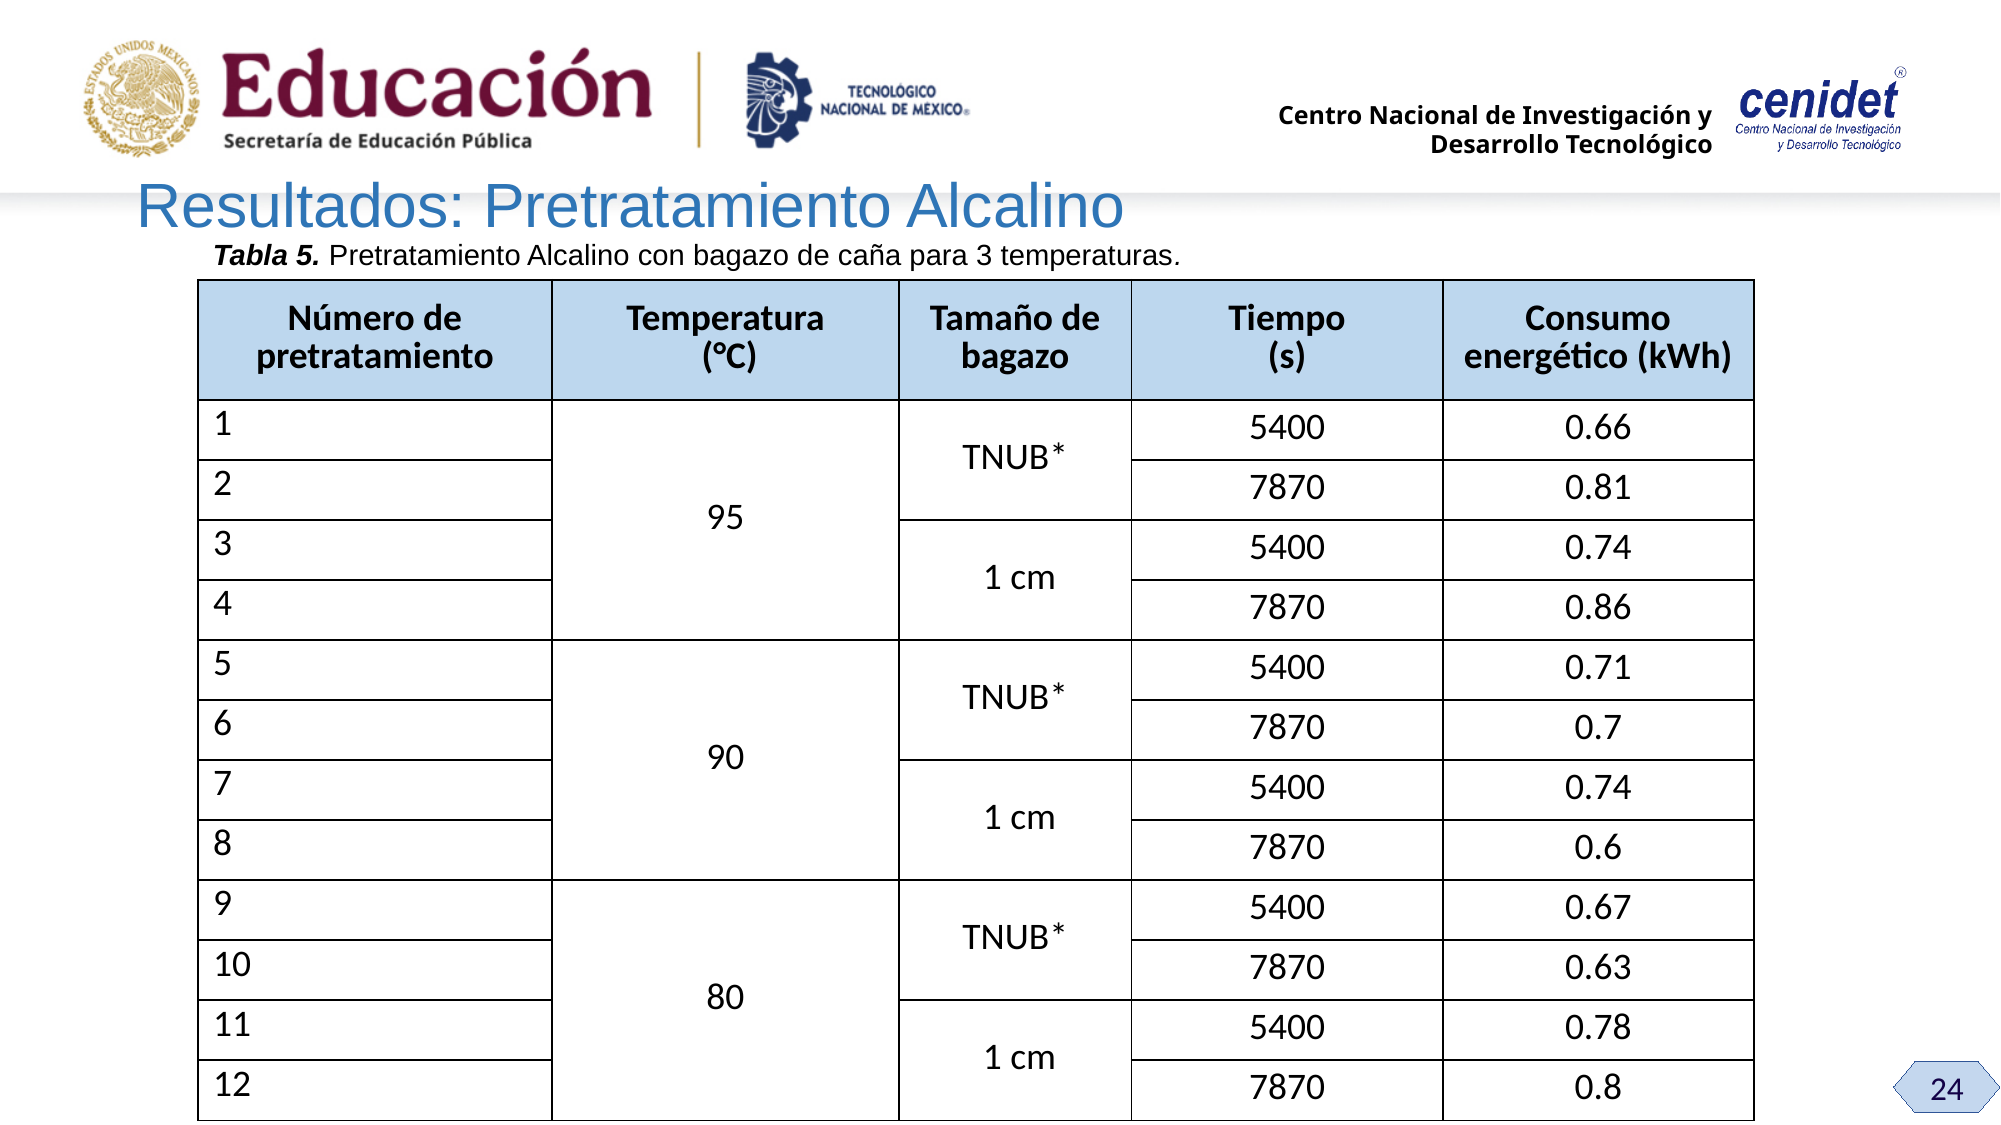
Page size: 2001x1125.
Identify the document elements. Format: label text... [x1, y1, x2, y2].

table_cell 5400 [1132, 1001, 1442, 1059]
table_cell 9 [199, 881, 551, 939]
picture [0, 0, 2001, 1125]
table_cell 0.67 [1444, 881, 1753, 939]
table_cell 0.8 [1444, 1061, 1753, 1120]
table_header Consumo energético (kWh) [1444, 281, 1753, 399]
table_header Número de pretratamiento [199, 281, 551, 399]
table_cell 0.74 [1444, 761, 1753, 819]
slide_number 24 [1893, 1061, 2000, 1113]
table_cell 5400 [1132, 401, 1442, 459]
table_cell 7870 [1132, 461, 1442, 519]
table_cell 1 [199, 401, 551, 459]
table_cell 0.81 [1444, 461, 1753, 519]
text_box Centro Nacional de Investigación y Desarrollo Tecnológico [1177, 91, 1727, 167]
table_header Tiempo (s) [1132, 281, 1442, 399]
table_cell 7 [199, 761, 551, 819]
table_cell 7870 [1132, 1061, 1442, 1120]
table_cell 0.74 [1444, 521, 1753, 579]
table_cell 7870 [1132, 581, 1442, 639]
table_cell 0.7 [1444, 701, 1753, 759]
table_cell 80 [553, 881, 898, 1120]
table_cell 10 [199, 941, 551, 999]
table_cell 5400 [1132, 881, 1442, 939]
table_cell 4 [199, 581, 551, 639]
table_cell 1 cm [900, 761, 1131, 879]
table_cell 1 cm [900, 1001, 1131, 1120]
table_cell 0.66 [1444, 401, 1753, 459]
table_cell 0.86 [1444, 581, 1753, 639]
table_cell 2 [199, 461, 551, 519]
text_box Resultados: Pretratamiento Alcalino [61, 125, 1219, 290]
table_header Temperatura (°C) [553, 281, 898, 399]
table_cell 7870 [1132, 941, 1442, 999]
table_cell TNUB* [900, 641, 1131, 759]
table_cell 5 [199, 641, 551, 699]
table_cell 11 [199, 1001, 551, 1059]
table_cell 5400 [1132, 521, 1442, 579]
table_cell 0.63 [1444, 941, 1753, 999]
text_box Tabla 5. Pretratamiento Alcalino con bagazo de caña para 3 temperaturas. [198, 229, 1947, 279]
table_cell 0.6 [1444, 821, 1753, 879]
table_cell 8 [199, 821, 551, 879]
table_cell 1 cm [900, 521, 1131, 639]
table_cell 6 [199, 701, 551, 759]
table_cell 12 [199, 1061, 551, 1120]
table_cell 0.78 [1444, 1001, 1753, 1059]
table_cell 95 [553, 401, 898, 639]
table_cell 0.71 [1444, 641, 1753, 699]
table_cell 5400 [1132, 641, 1442, 699]
table_cell 3 [199, 521, 551, 579]
table_cell 5400 [1132, 761, 1442, 819]
table_cell TNUB* [900, 881, 1131, 999]
table_cell 7870 [1132, 821, 1442, 879]
table_cell 90 [553, 641, 898, 879]
table_cell 7870 [1132, 701, 1442, 759]
table_header Tamaño de bagazo [900, 281, 1131, 399]
table_cell TNUB* [900, 401, 1131, 519]
